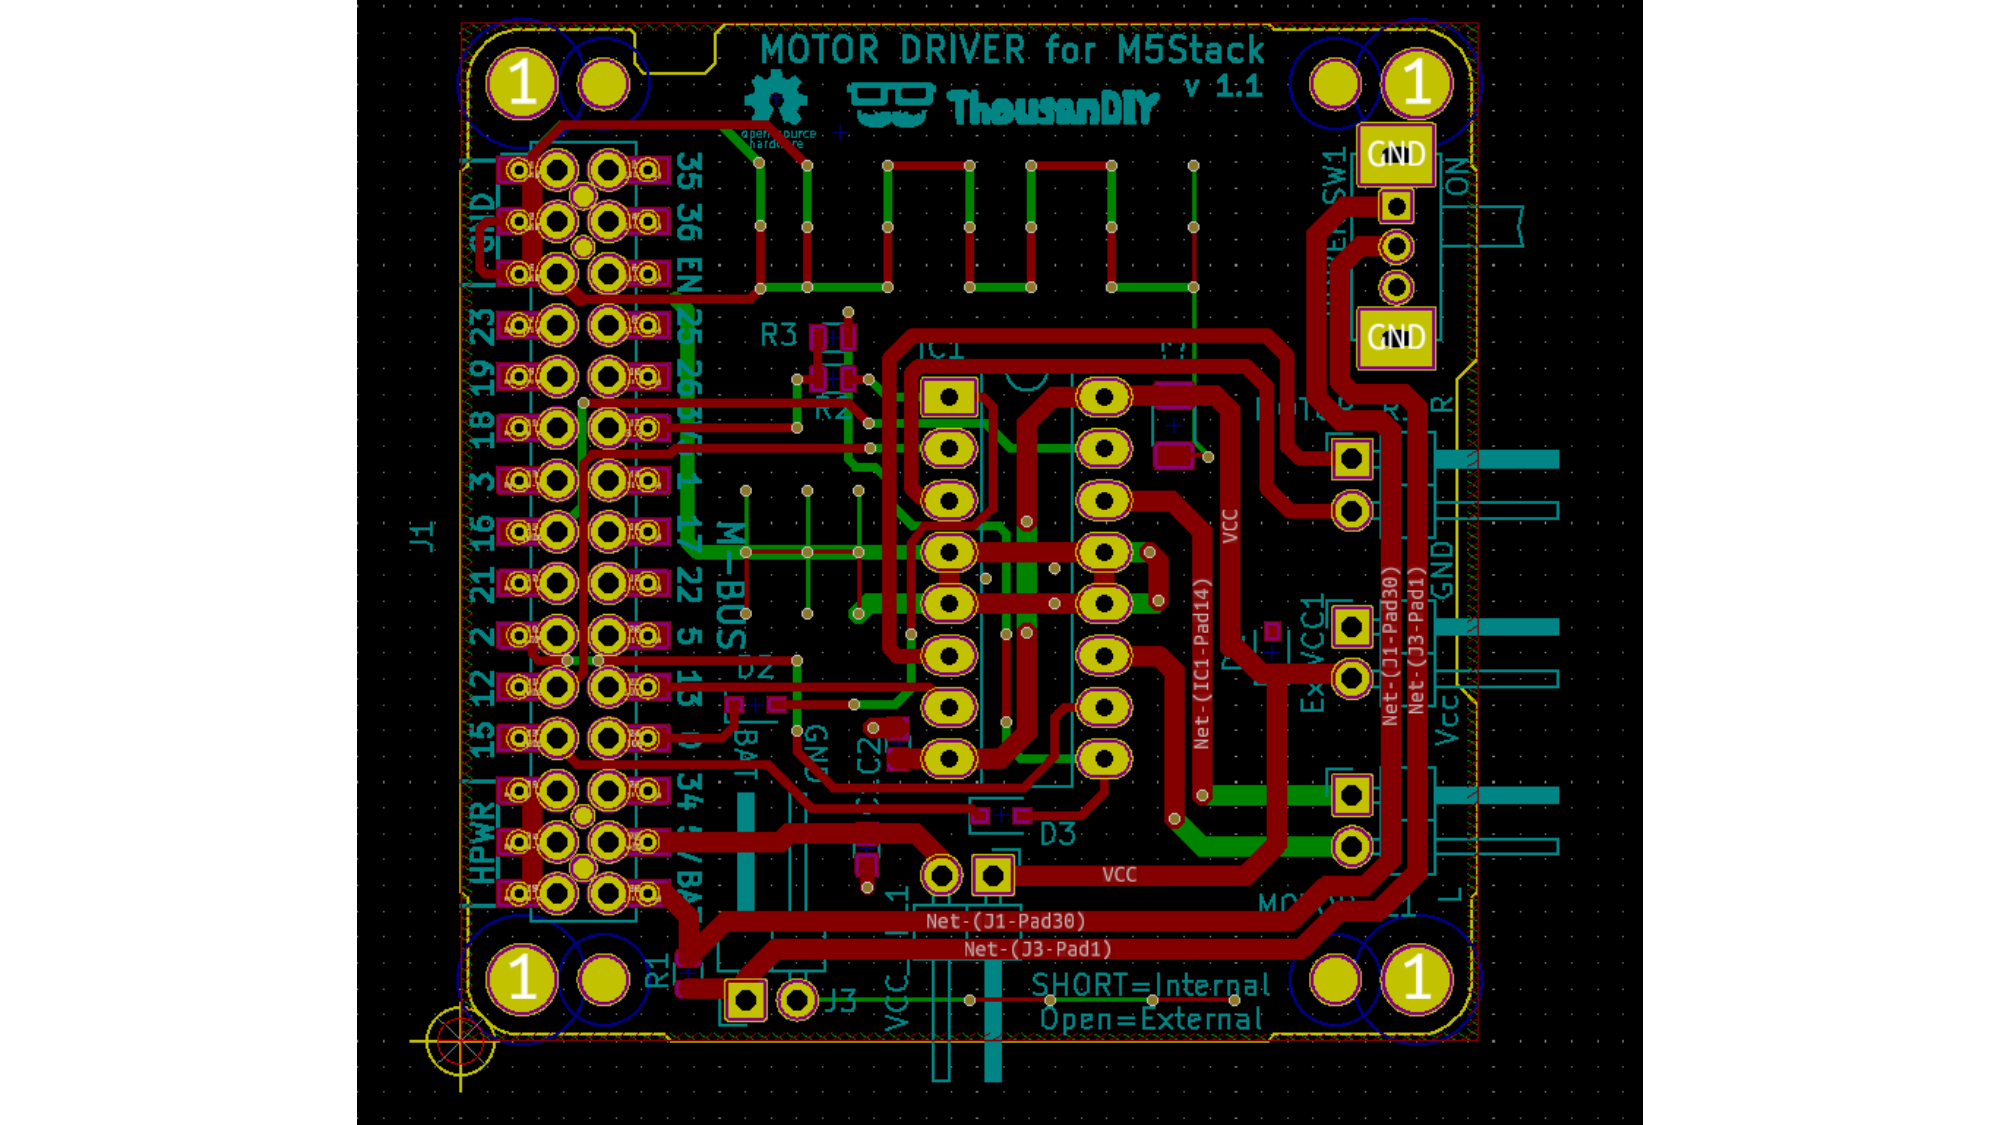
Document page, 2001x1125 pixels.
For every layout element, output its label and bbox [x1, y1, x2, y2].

picture [357, 0, 1643, 1125]
